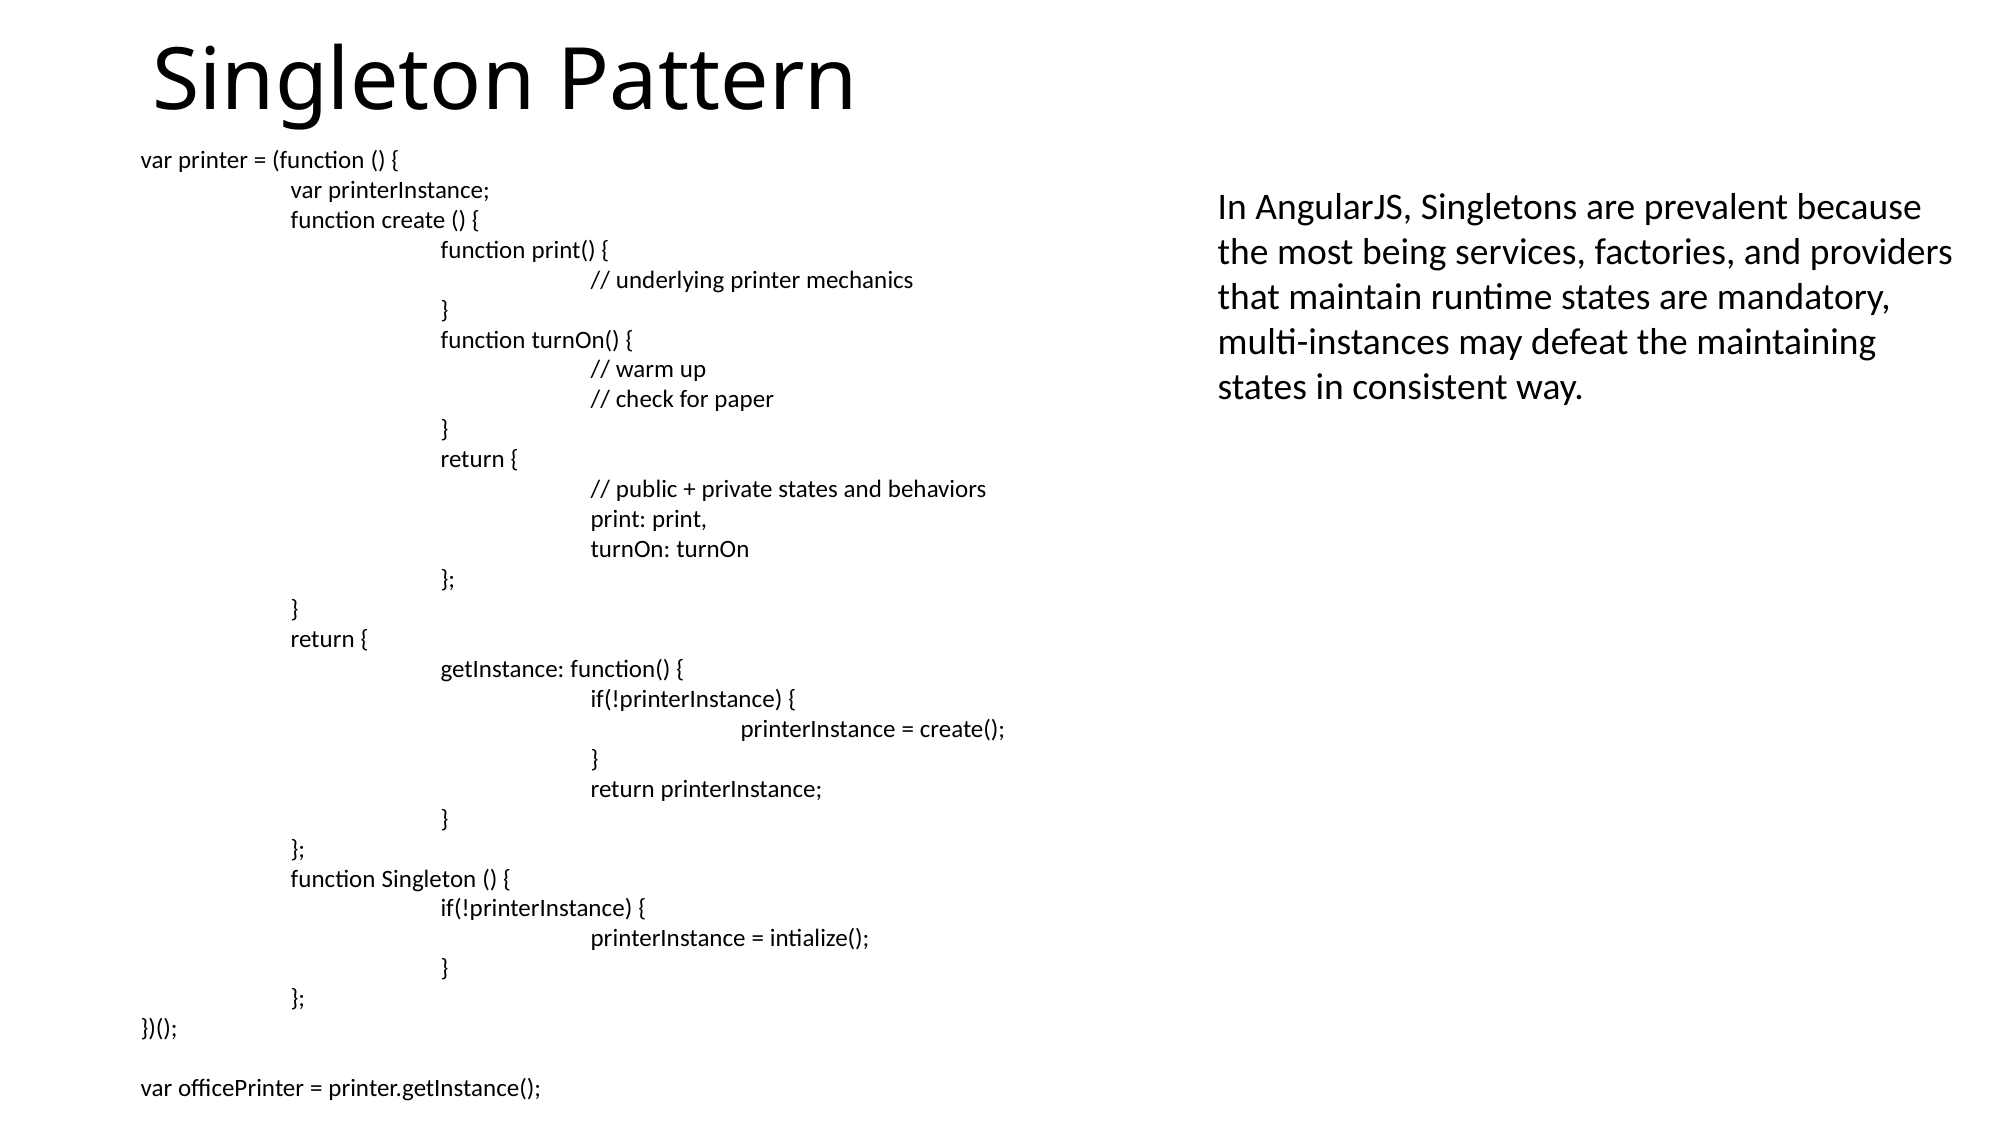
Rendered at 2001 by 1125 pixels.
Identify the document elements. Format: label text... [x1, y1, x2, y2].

title Singleton Pattern [137, 27, 1863, 137]
text_box In AngularJS, Singletons are prevalent because the most being services, factories, and providers that maintain runtime states are mandatory, multi-instances may defeat the maintaining states in consistent way. [1203, 174, 1972, 415]
text_box var printer = (function () { var printerInstance; function create () { function print() { // underlying printer mechanics } function turnOn() { // warm up // check for paper } return { // public + private states and behaviors print: print, turnOn: turnOn }; } return { getInstance: function() { if(!printerInstance) { printerInstance = create(); } return printerInstance; } }; function Singleton () { if(!printerInstance) { printerInstance = intialize(); } }; })(); var officePrinter = printer.getInstance(); [125, 136, 1126, 1125]
